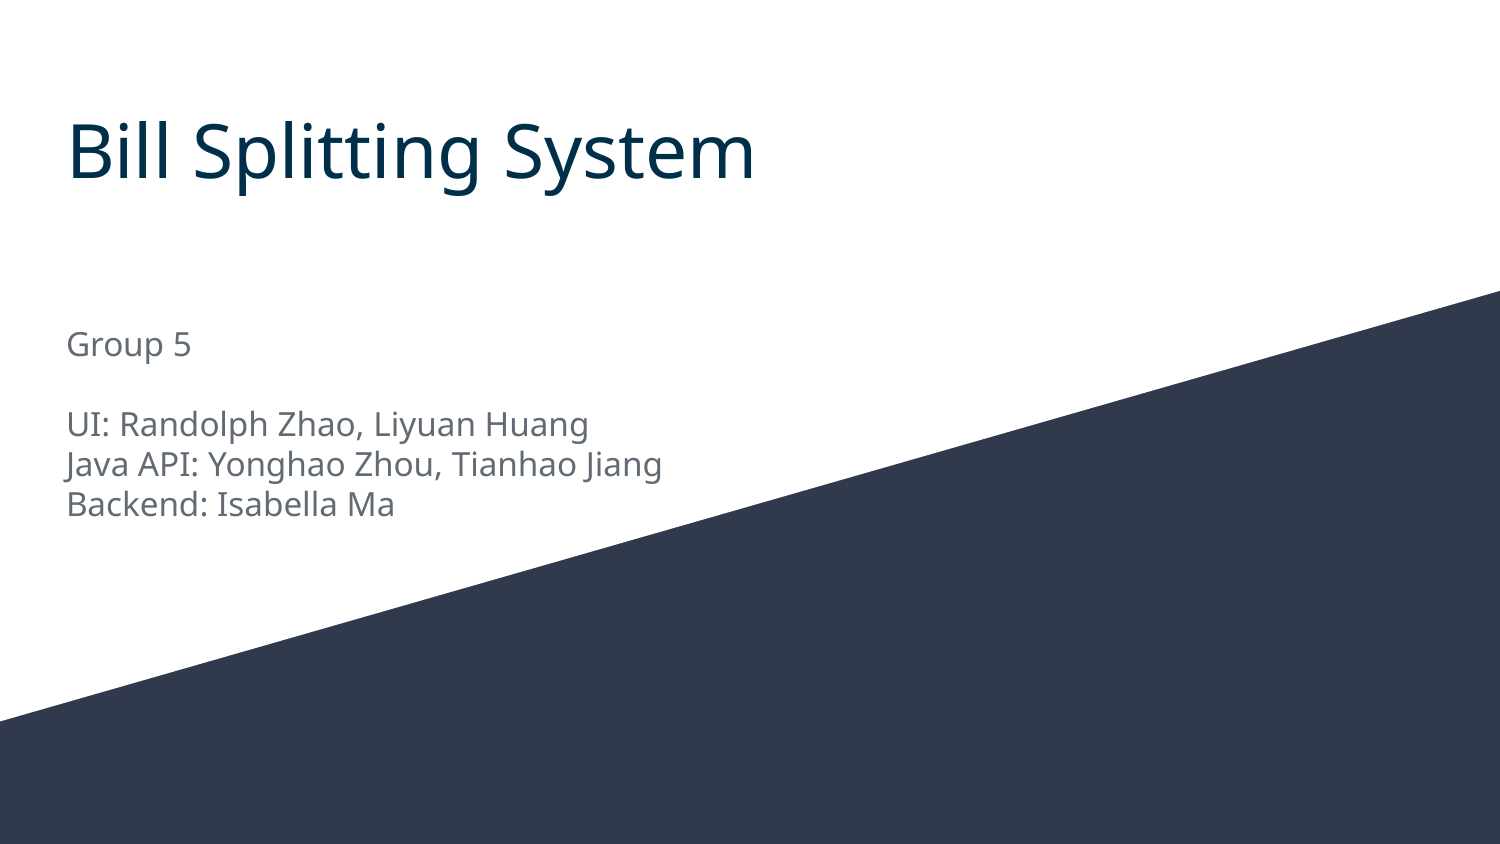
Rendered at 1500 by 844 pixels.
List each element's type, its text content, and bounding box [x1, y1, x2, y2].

subtitle Group 5 UI: Randolph Zhao, Liyuan Huang Java API: Yonghao Zhou, Tianhao Jiang Backend: Isabella Ma [51, 308, 748, 463]
title Bill Splitting System [51, 88, 1449, 299]
